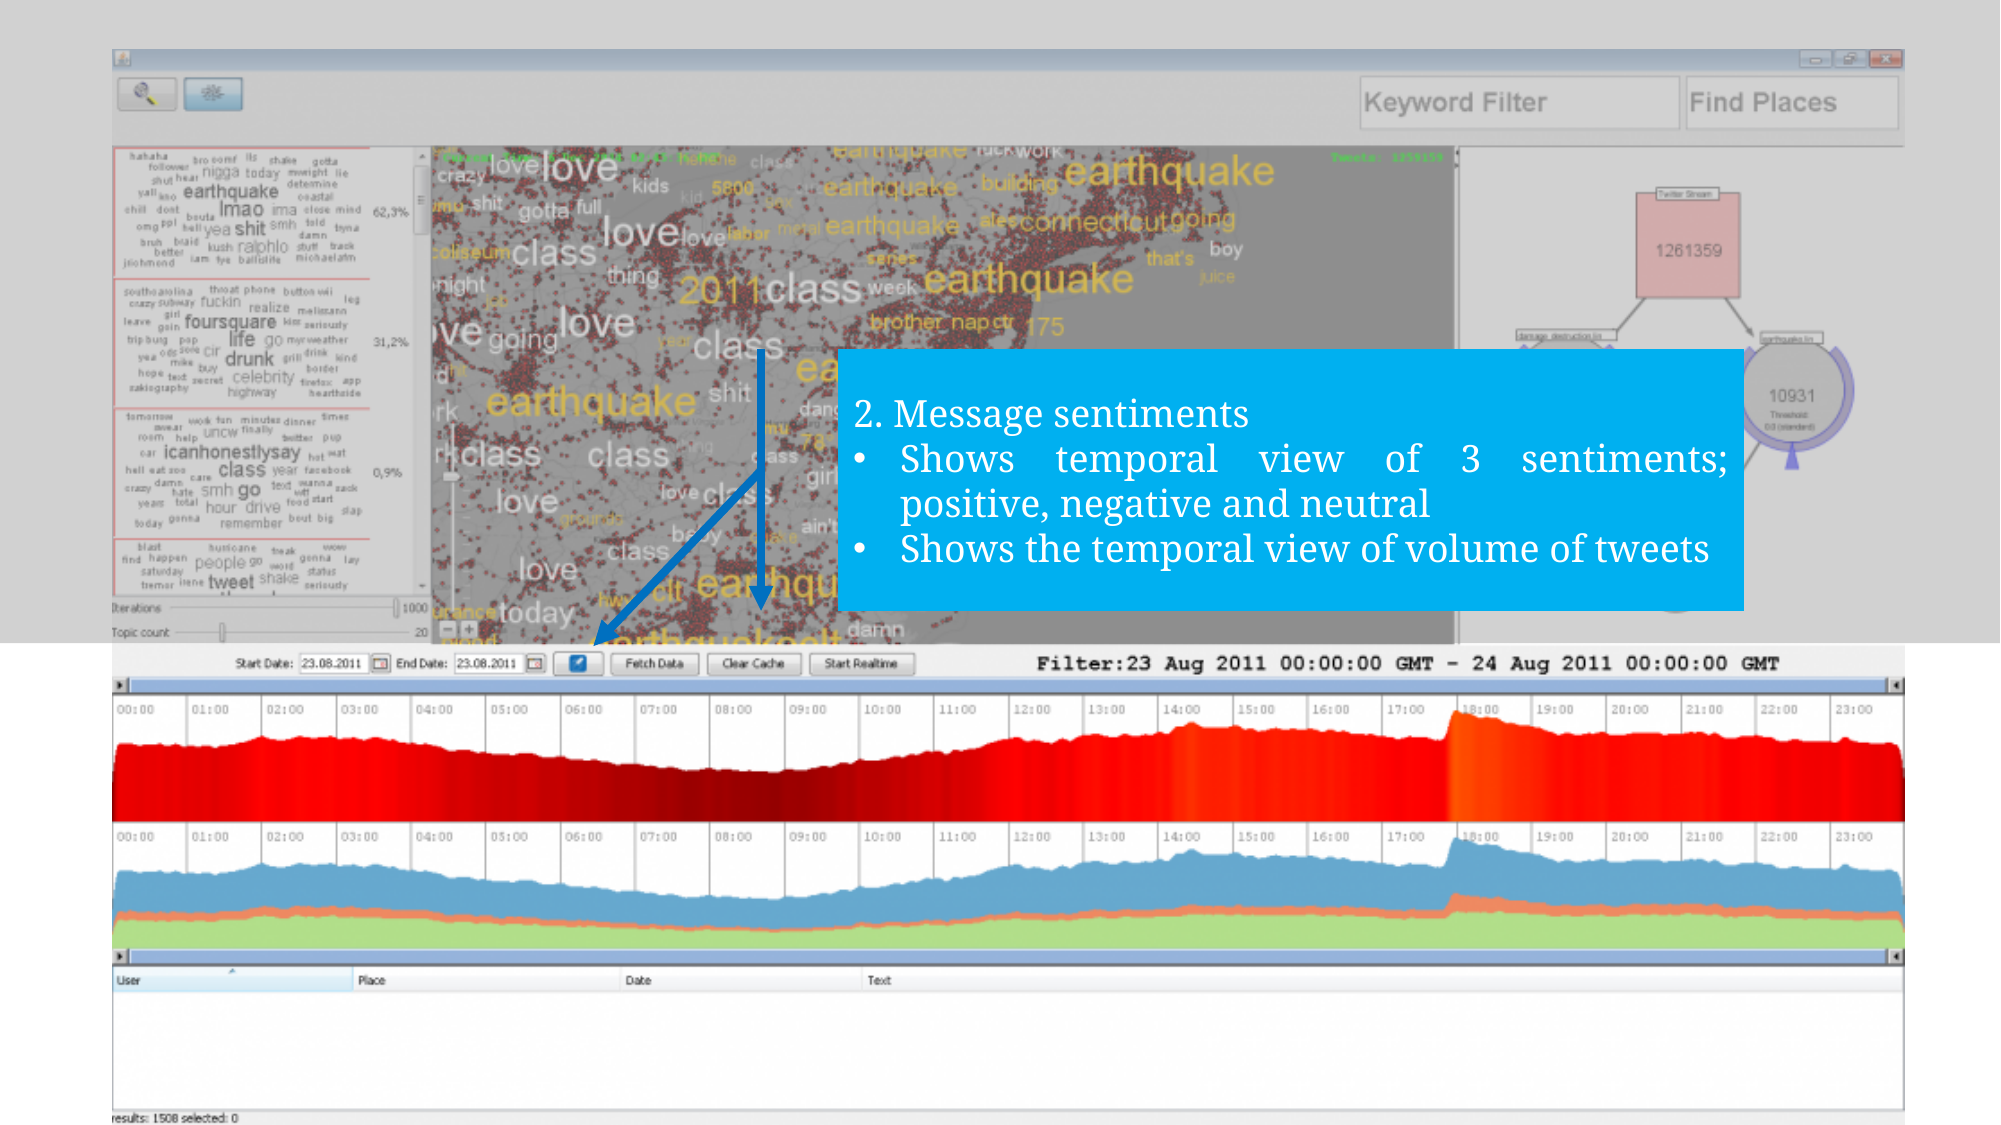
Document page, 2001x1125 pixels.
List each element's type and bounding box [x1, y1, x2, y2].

picture [112, 49, 1905, 1125]
text_box [0, 0, 2000, 644]
